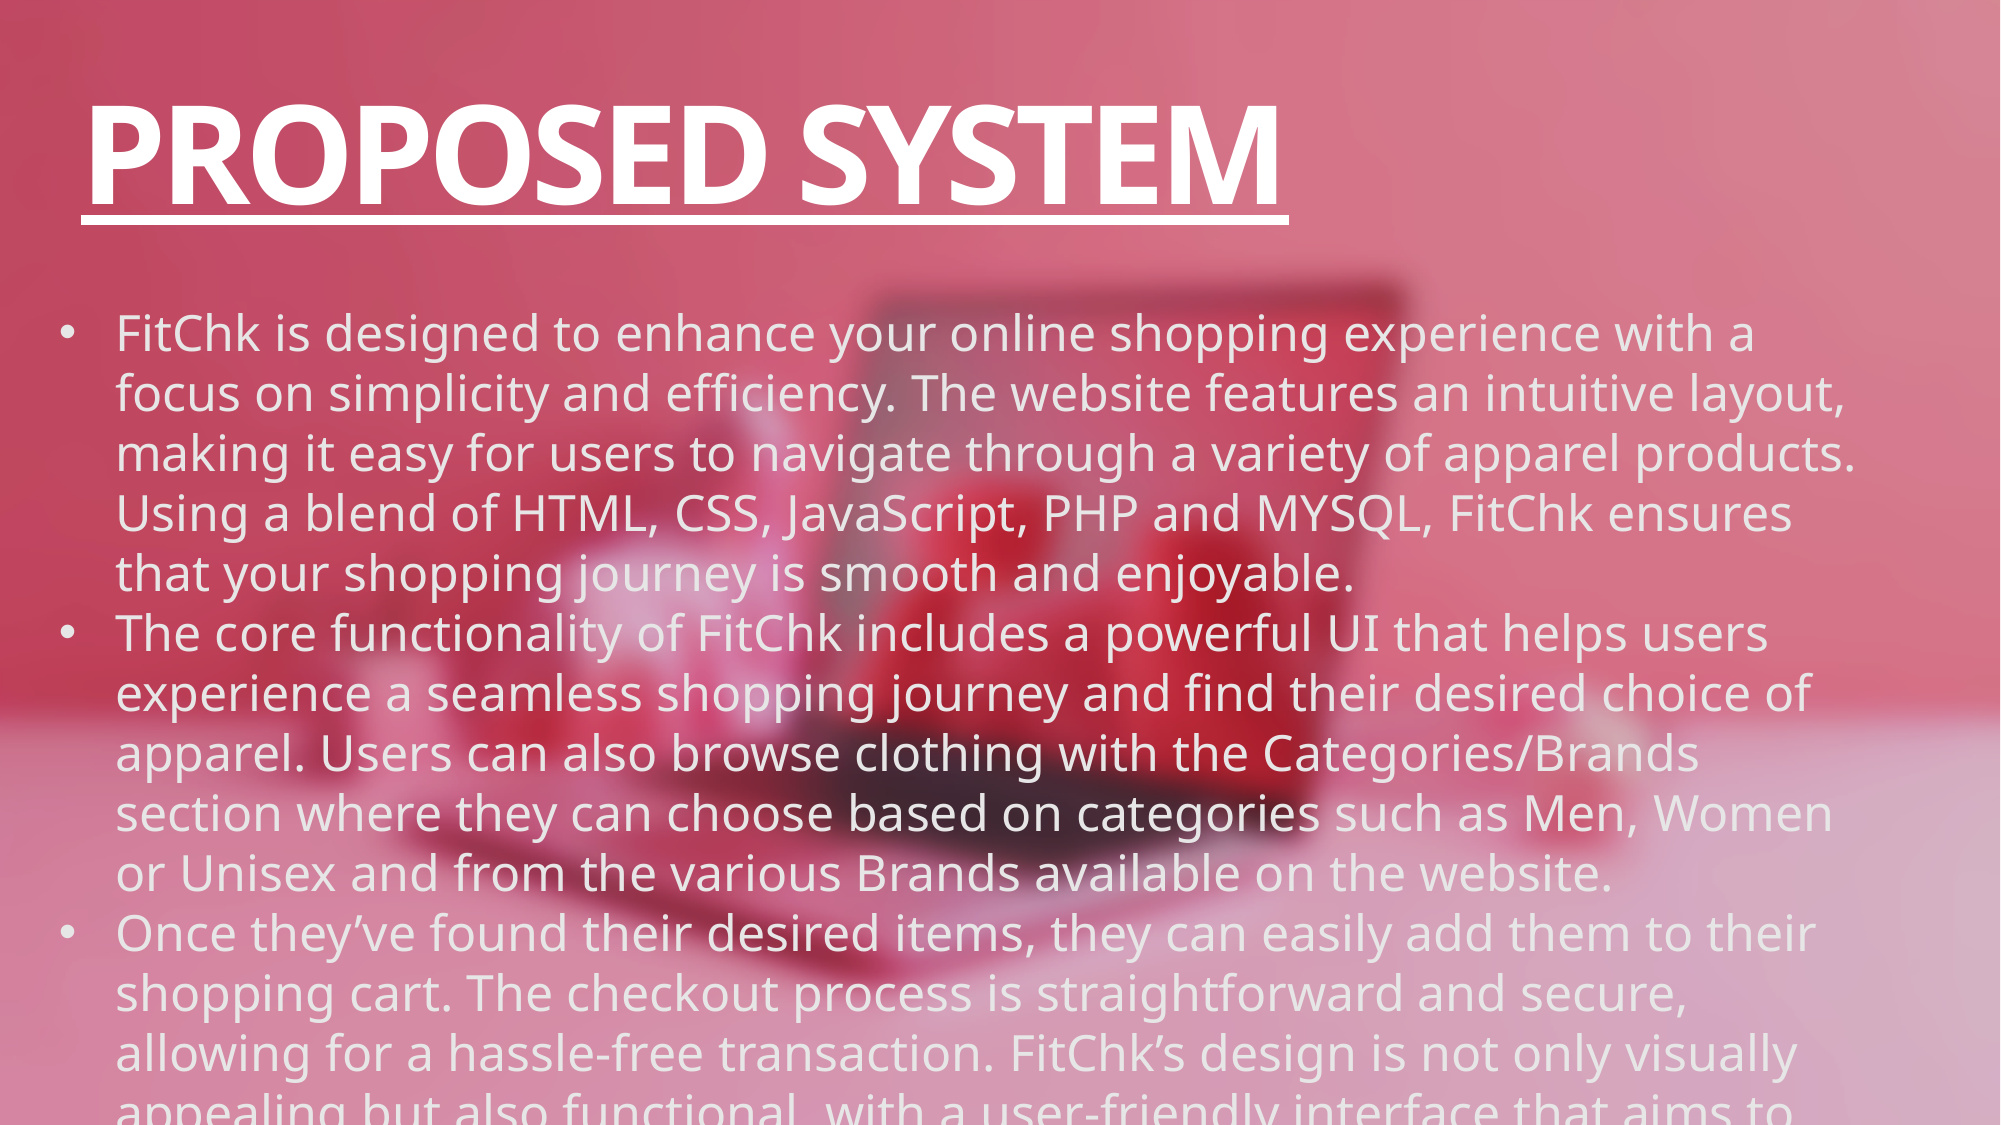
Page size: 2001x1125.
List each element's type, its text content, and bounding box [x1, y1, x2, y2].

text_box PROPOSED SYSTEM [66, 59, 1394, 240]
picture [0, 0, 2001, 1125]
text_box FitChk is designed to enhance your online shopping experience with a focus on simplicity and efficiency. The website features an intuitive layout, making it easy for users to navigate through a variety of apparel products. Using a blend of HTML, CSS, JavaScript, PHP and MYSQL, FitChk ensures that your shopping journey is smooth and enjoyable. The core functionality of FitChk includes a powerful UI that helps users experience a seamless shopping journey and find their desired choice of apparel. Users can also browse clothing with the Categories/Brands section where they can choose based on categories such as Men, Women or Unisex and from the various Brands available on the website. Once they’ve found their desired items, they can easily add them to their shopping cart. The checkout process is straightforward and secure, allowing for a hassle-free transaction. FitChk’s design is not only visually appealing but also functional, with a user-friendly interface that aims to fulfil the shopping needs of the users [44, 293, 1891, 1125]
